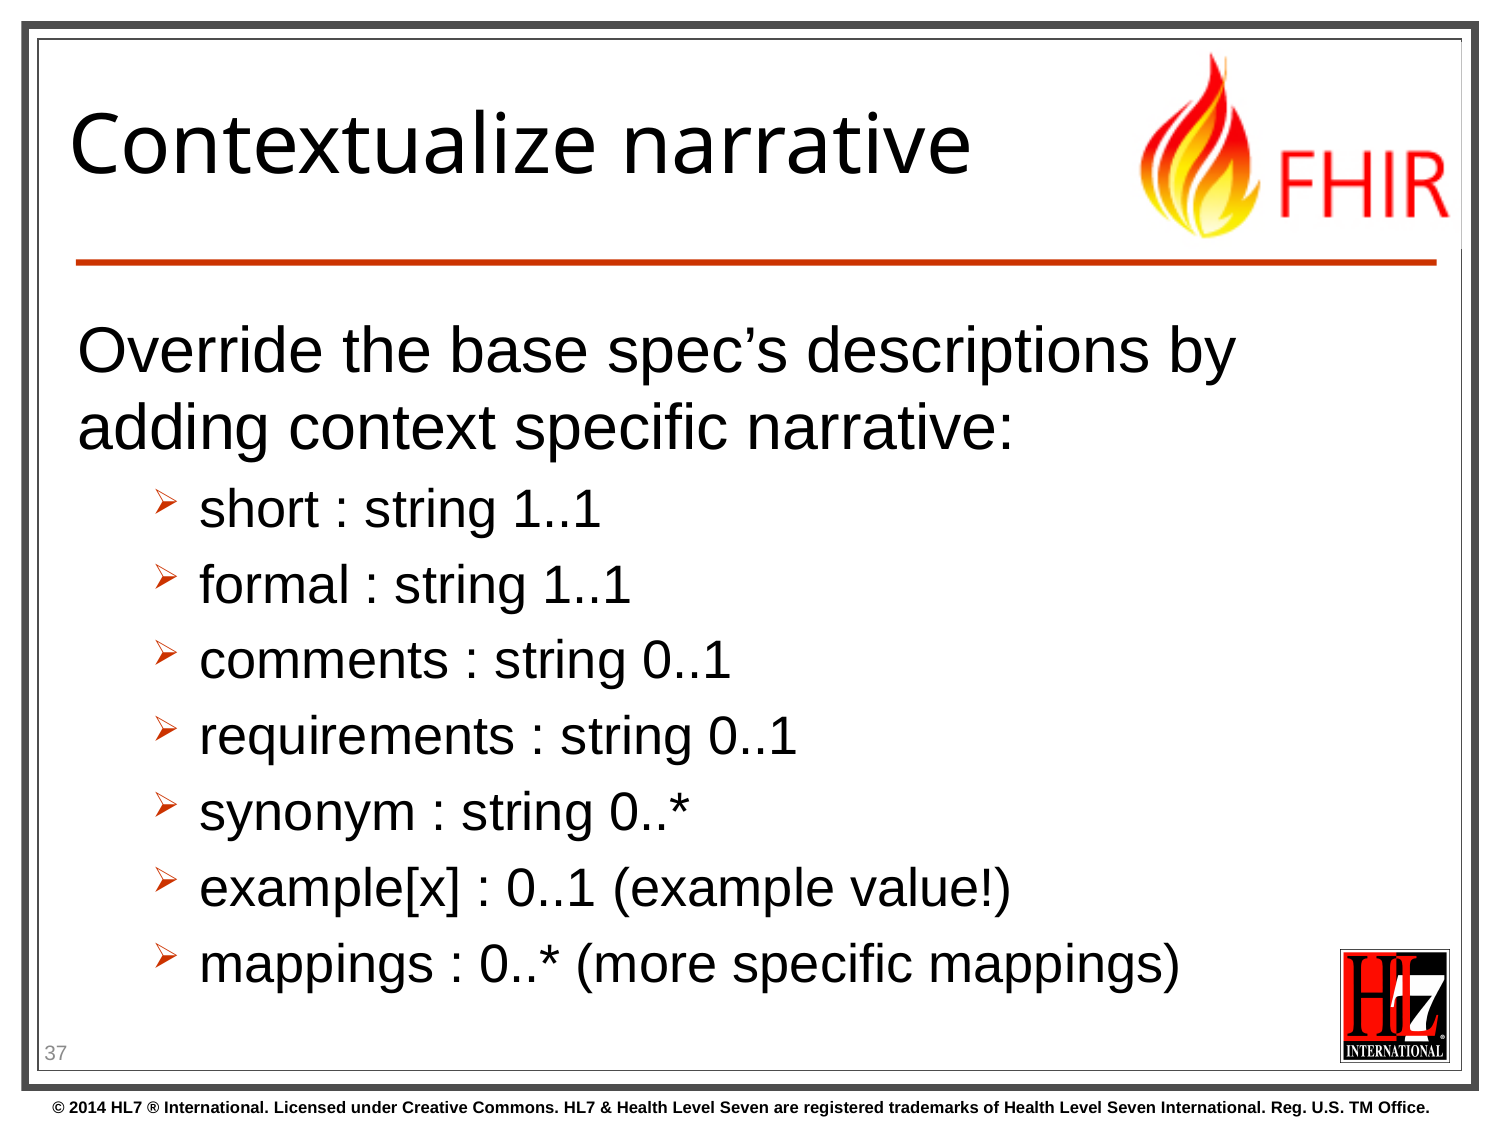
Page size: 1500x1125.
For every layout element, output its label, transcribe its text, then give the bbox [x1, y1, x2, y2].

title Contextualize narrative [53, 54, 1128, 244]
picture [1128, 42, 1462, 249]
list Override the base spec’s descriptions by adding context specific narrative: short : string 1..1 formal : string 1..1 comments : string 0..1 requirements : string 0..1 synonym : string 0..* example[x] : 0..1 (example value!) mappings : 0..* (more specific mappings) [62, 299, 1438, 1035]
slide_number 37 [29, 1034, 148, 1071]
picture [1340, 949, 1450, 1063]
